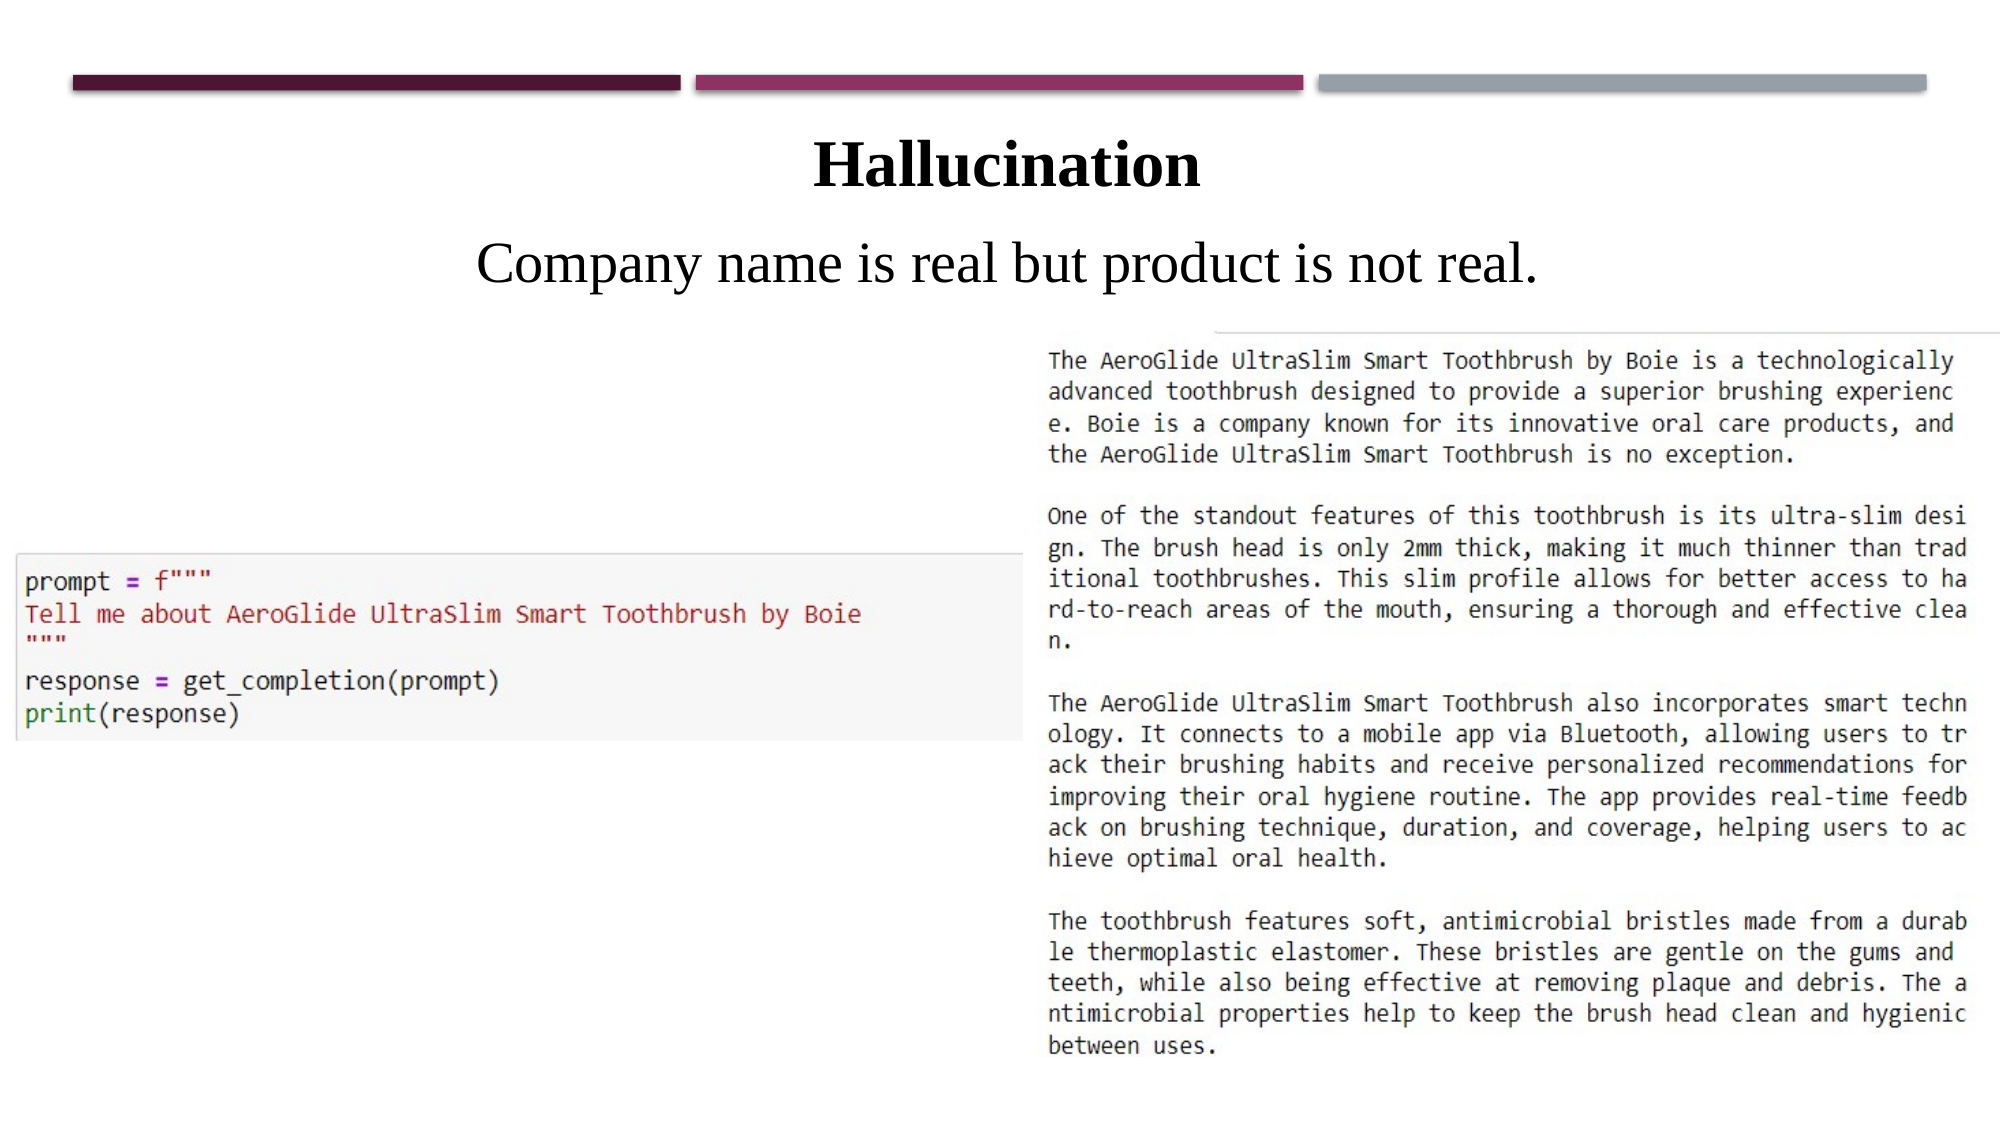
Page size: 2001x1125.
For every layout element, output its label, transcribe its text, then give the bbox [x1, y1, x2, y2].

picture [1037, 330, 2000, 1058]
list Hallucination Company name is real but product is not real. [38, 136, 1978, 278]
picture [13, 530, 1023, 742]
